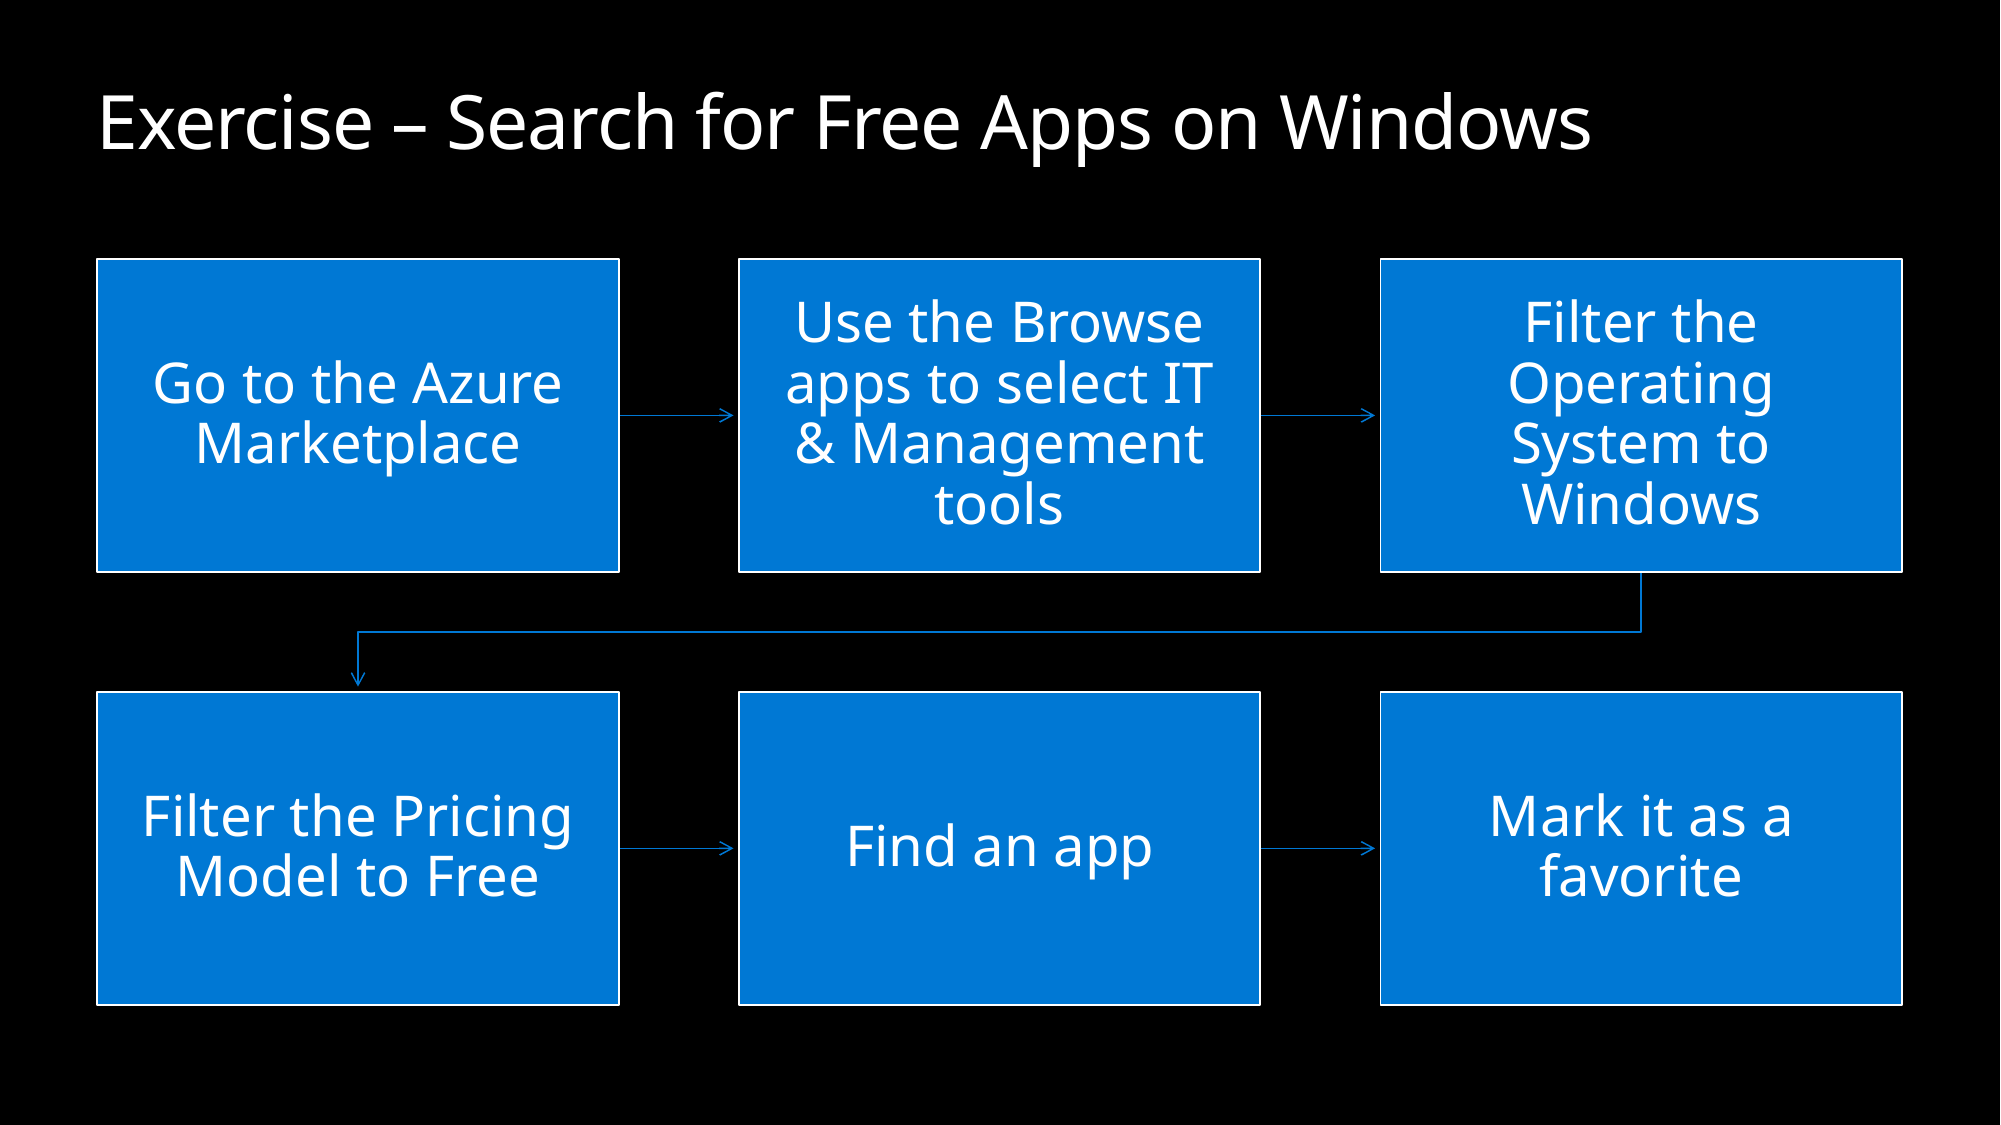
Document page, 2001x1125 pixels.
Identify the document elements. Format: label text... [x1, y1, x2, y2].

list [95, 235, 1904, 1029]
title Exercise – Search for Free Apps on Windows [96, 75, 1904, 166]
